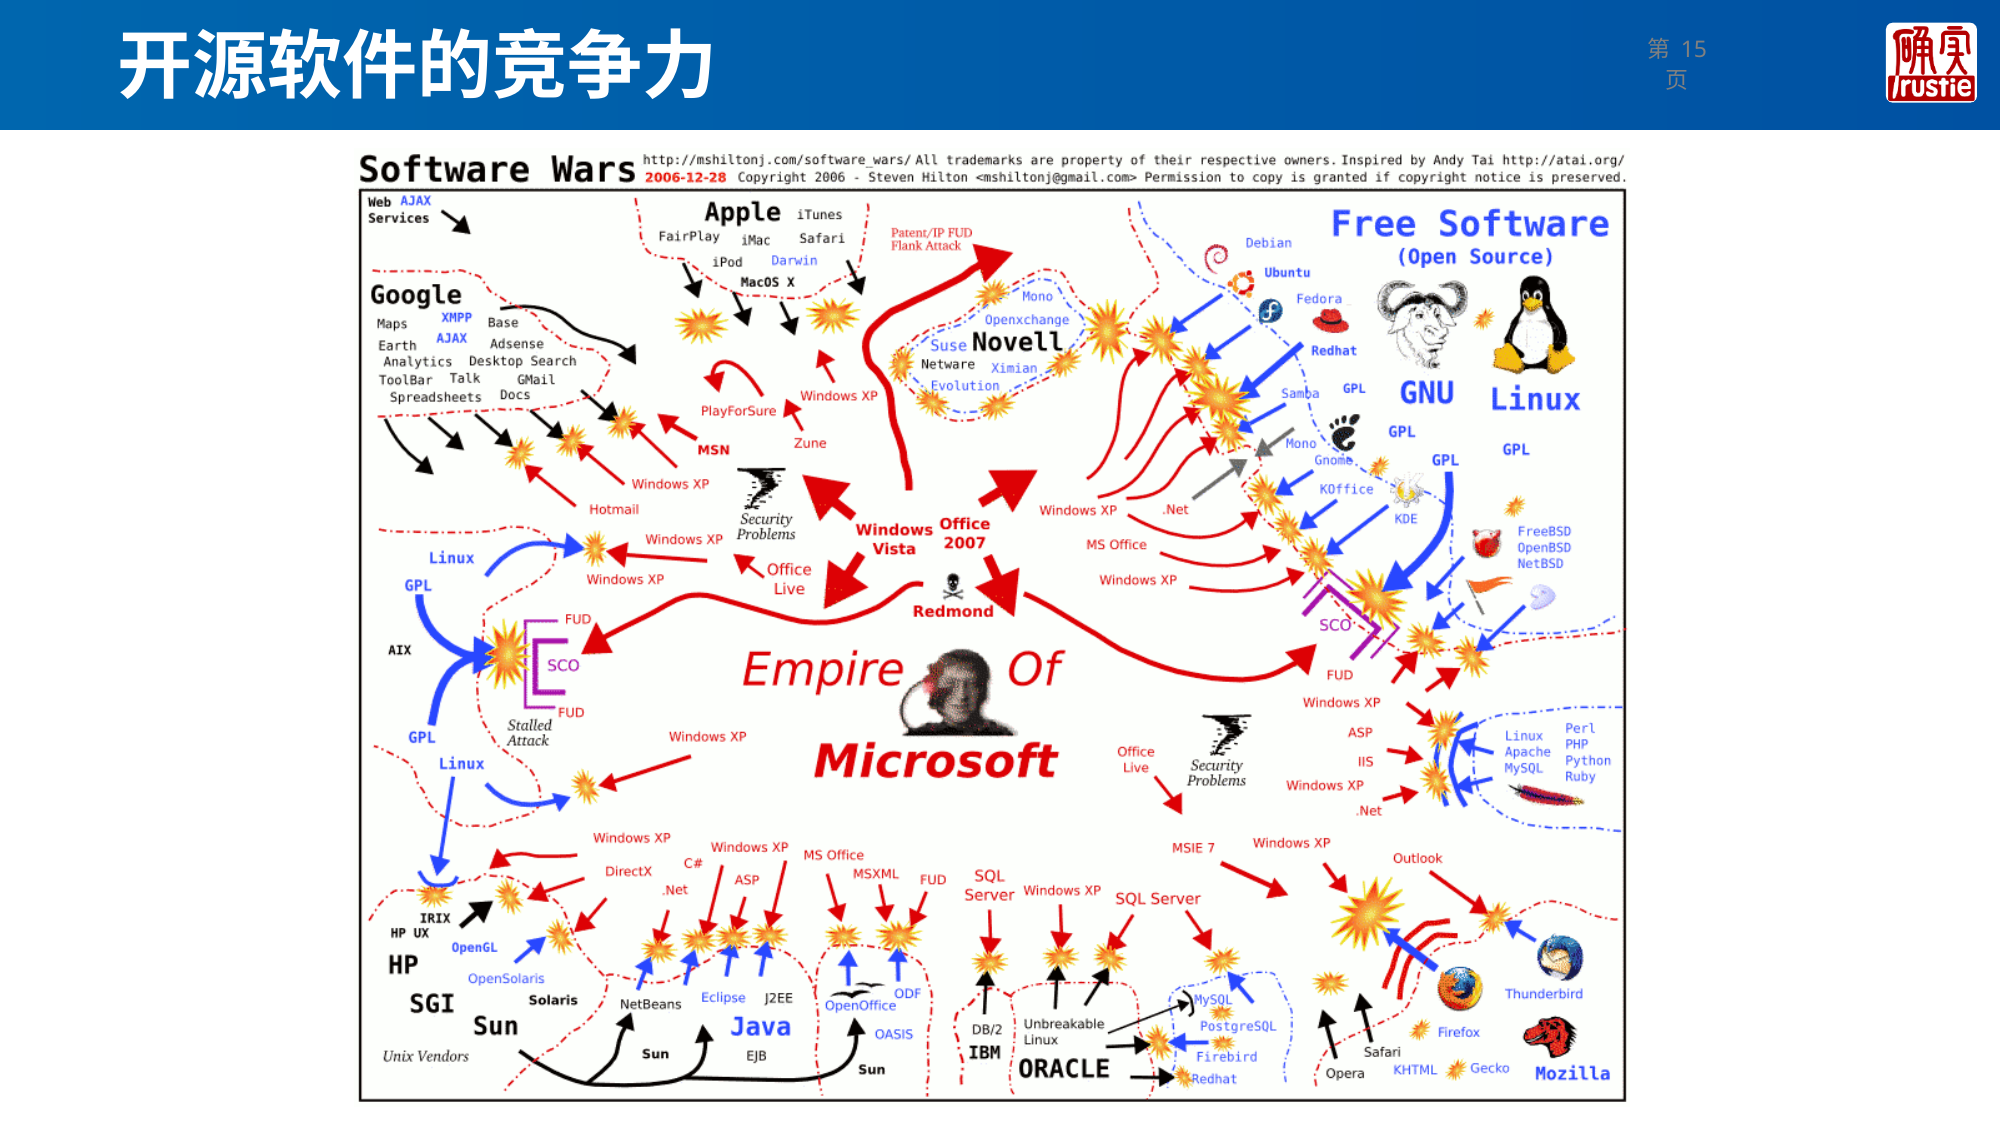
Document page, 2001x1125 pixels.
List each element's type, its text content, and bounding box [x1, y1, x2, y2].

slide_number 第 15 页 [1632, 26, 1722, 61]
picture [353, 148, 1630, 1107]
title 开源软件的竞争力 [102, 0, 1903, 126]
picture [1903, 22, 1977, 103]
